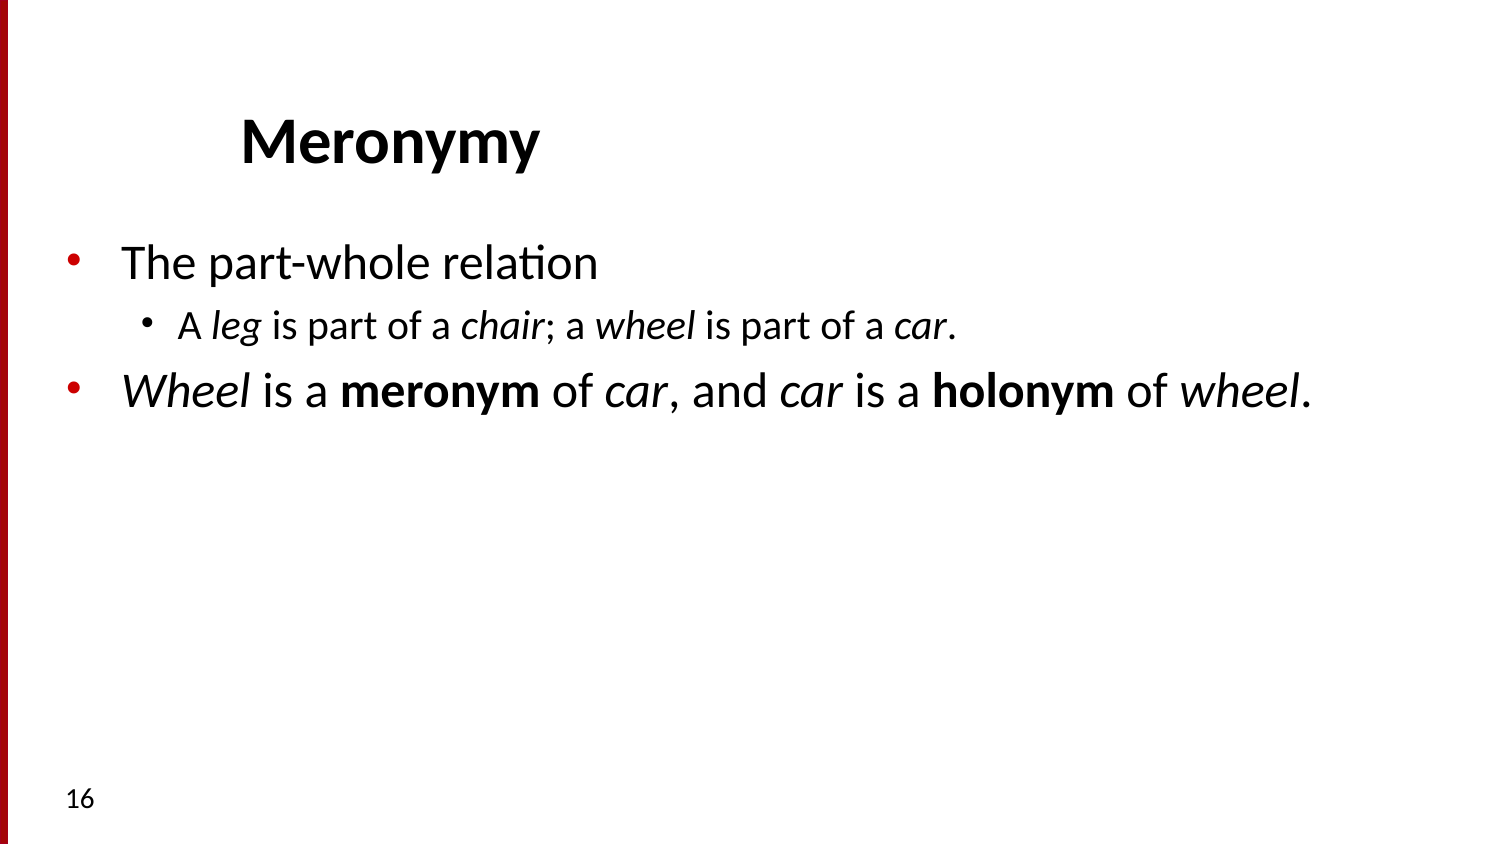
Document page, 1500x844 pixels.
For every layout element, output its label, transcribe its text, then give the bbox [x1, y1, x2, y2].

title Meronymy [225, 62, 1450, 185]
list The part-whole relation A leg is part of a chair; a wheel is part of a car. Wheel is a meronym of car, and car is a holonym of wheel. [50, 221, 1450, 769]
slide_number 16 [49, 771, 376, 829]
